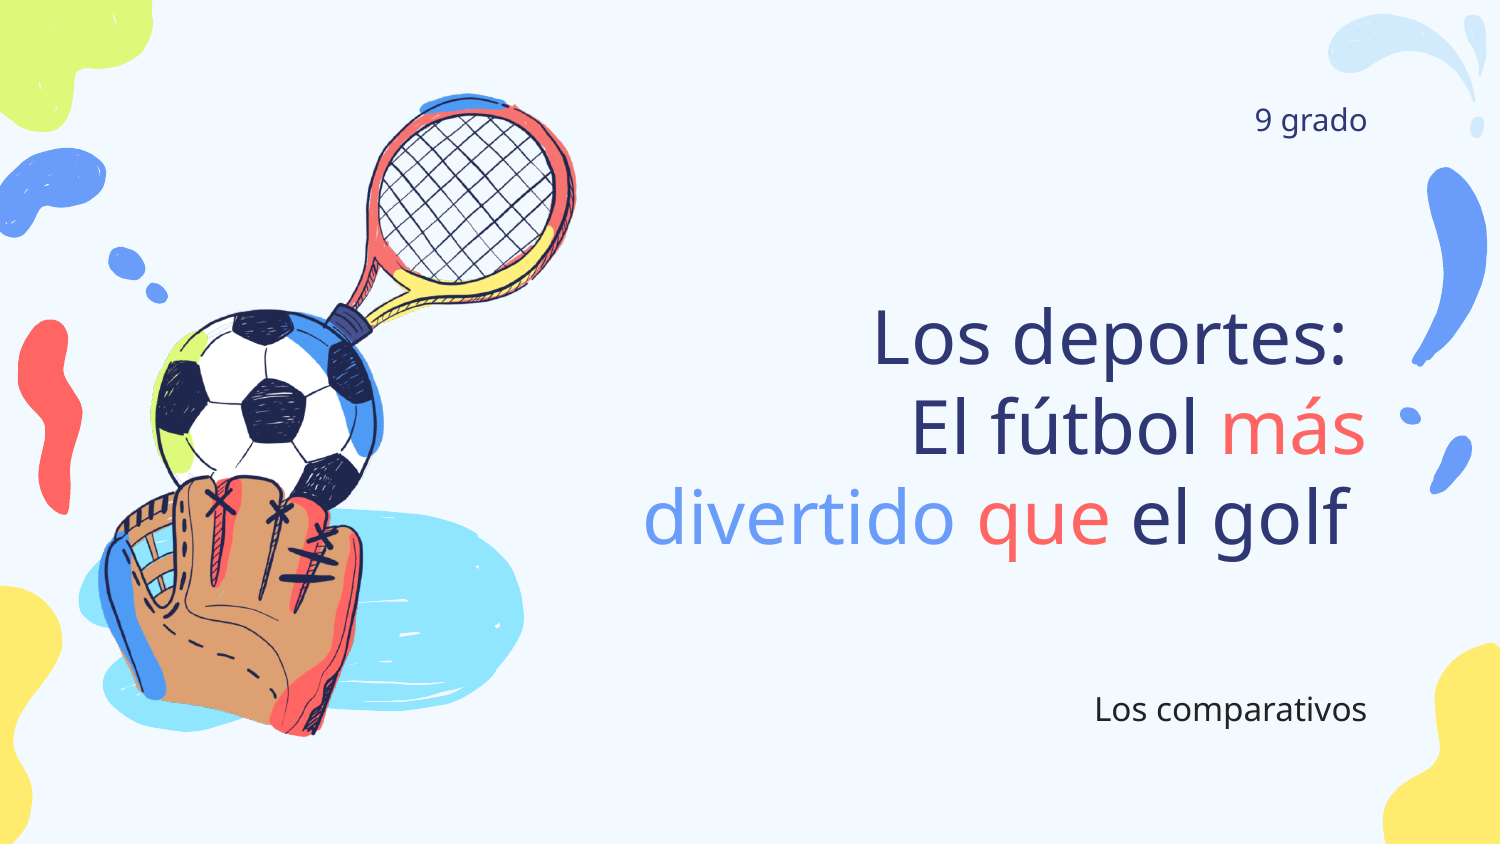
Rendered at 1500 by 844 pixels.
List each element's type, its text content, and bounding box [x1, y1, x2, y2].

title Los deportes: El fútbol más divertido que el golf [604, 172, 1383, 665]
subtitle Los comparativos [604, 667, 1383, 732]
text_box [1400, 407, 1421, 425]
title 9 grado [1145, 88, 1383, 154]
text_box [67, 31, 599, 772]
